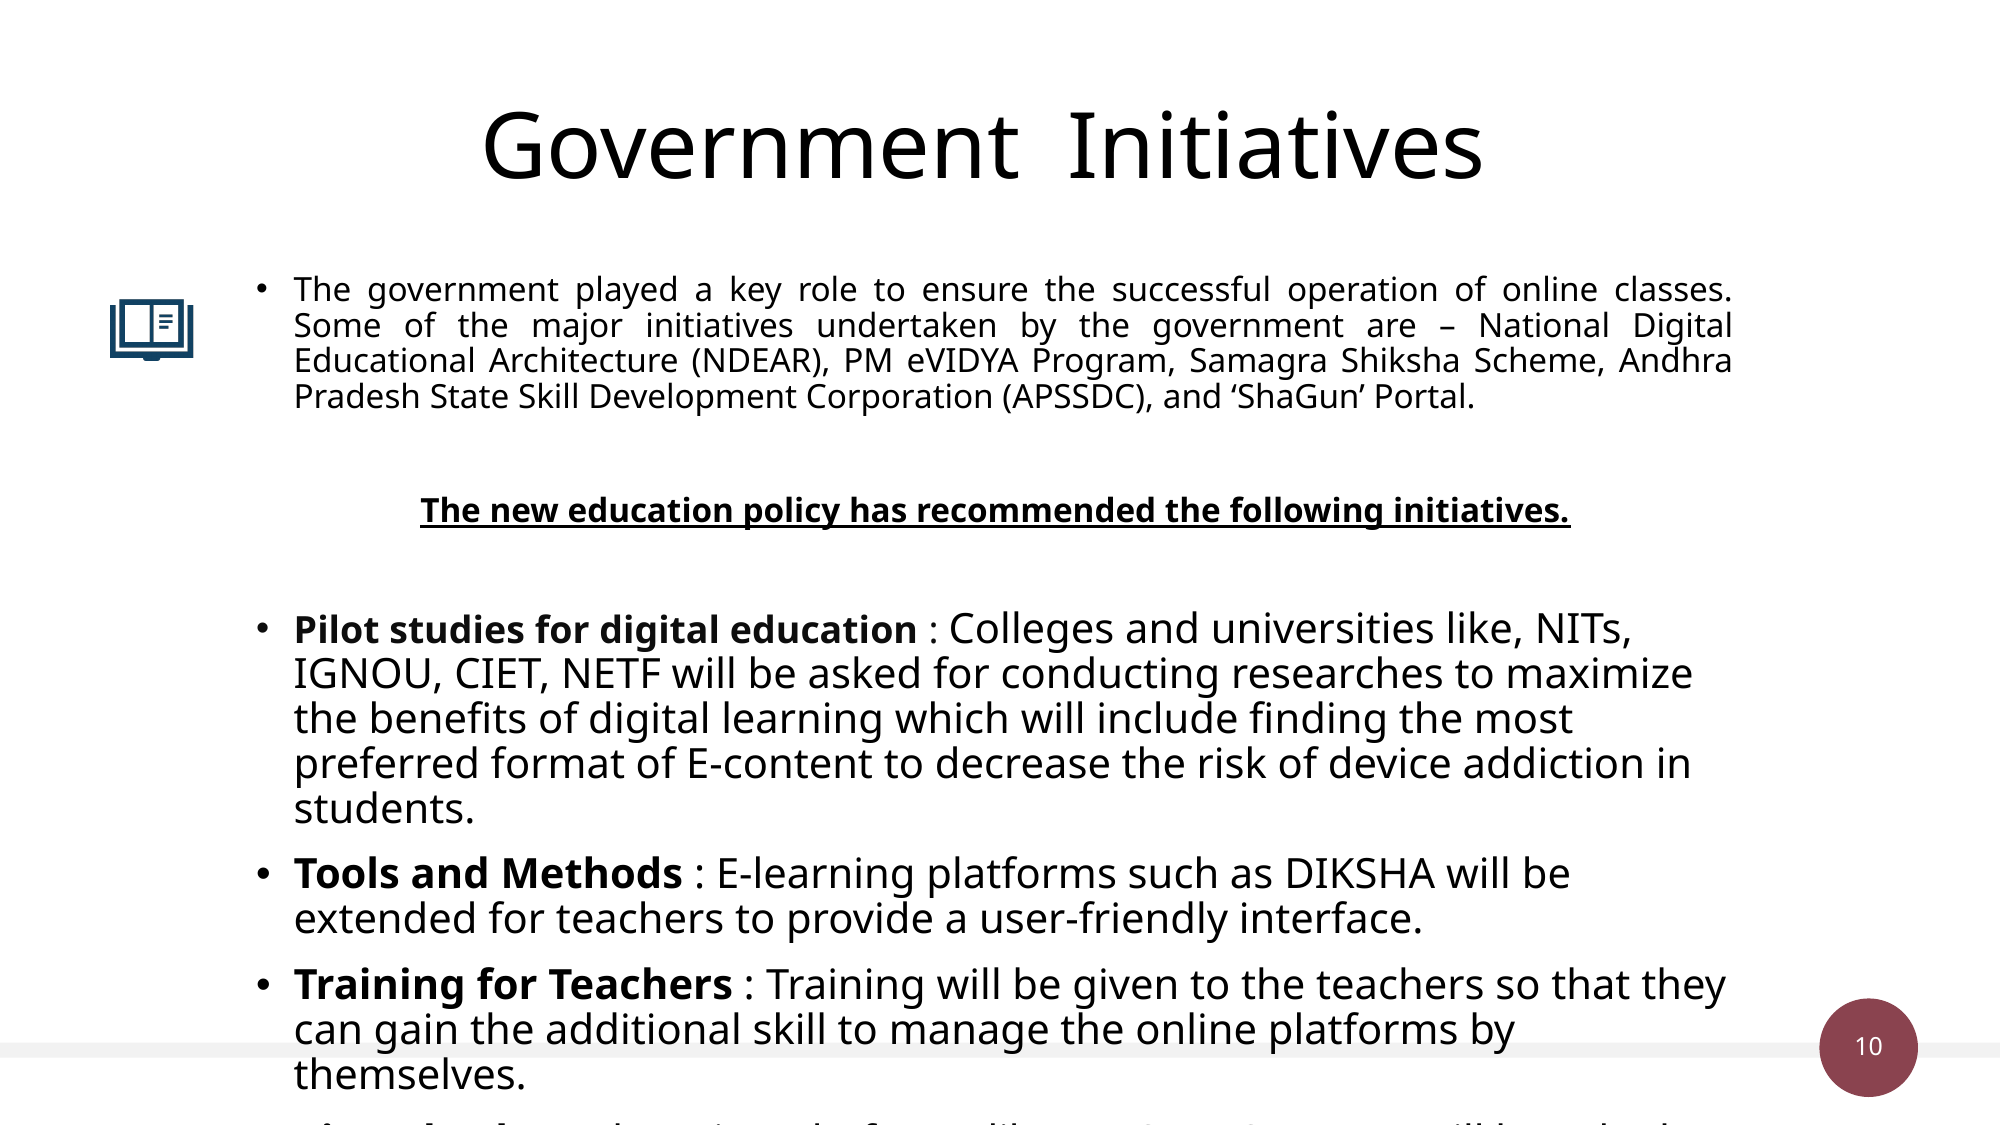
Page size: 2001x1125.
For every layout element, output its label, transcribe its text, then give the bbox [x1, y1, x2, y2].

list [106, 284, 197, 375]
list The government played a key role to ensure the successful operation of online classes. Some of the major initiatives undertaken by the government are – National Digital Educational Architecture (NDEAR), PM eVIDYA Program, Samagra Shiksha Scheme, Andhra Pradesh State Skill Development Corporation (APSSDC), and ‘ShaGun’ Portal. The new education policy has recommended the following initiatives. Pilot studies for digital education : Colleges and universities like, NITs, IGNOU, CIET, NETF will be asked for conducting researches to maximize the benefits of digital learning which will include finding the most preferred format of E-content to decrease the risk of device addiction in students. Tools and Methods : E-learning platforms such as DIKSHA will be extended for teachers to provide a user-friendly interface. Training for Teachers : Training will be given to the teachers so that they can gain the additional skill to manage the online platforms by themselves. Virtual Labs : E-learning platforms like DIKSHA, SWAYAM will be asked to create virtual labs where students will be able to practice the theoretical knowledge. [256, 204, 1736, 1125]
title Government Initiatives [103, 91, 1879, 228]
